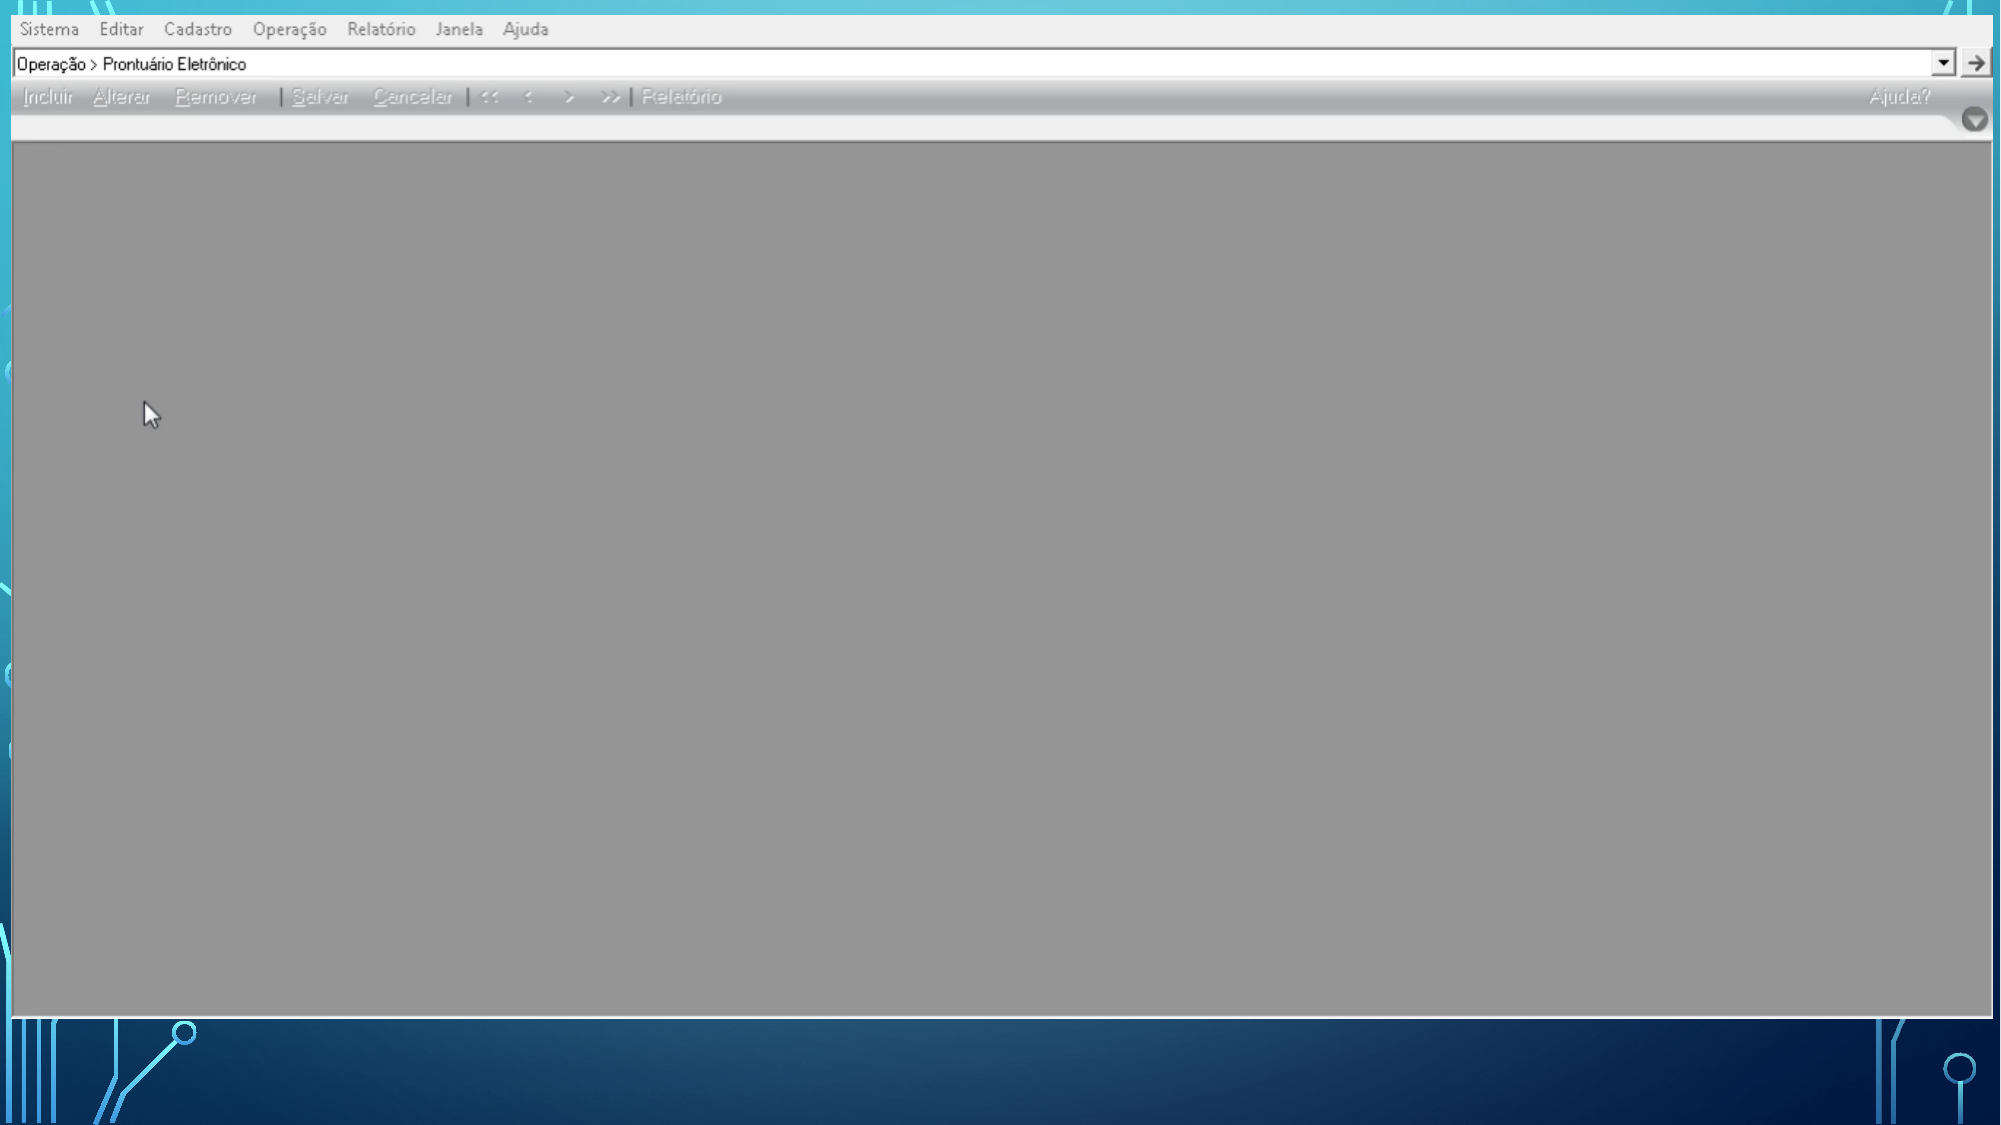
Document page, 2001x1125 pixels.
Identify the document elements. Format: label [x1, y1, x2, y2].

list [10, 14, 1994, 1020]
